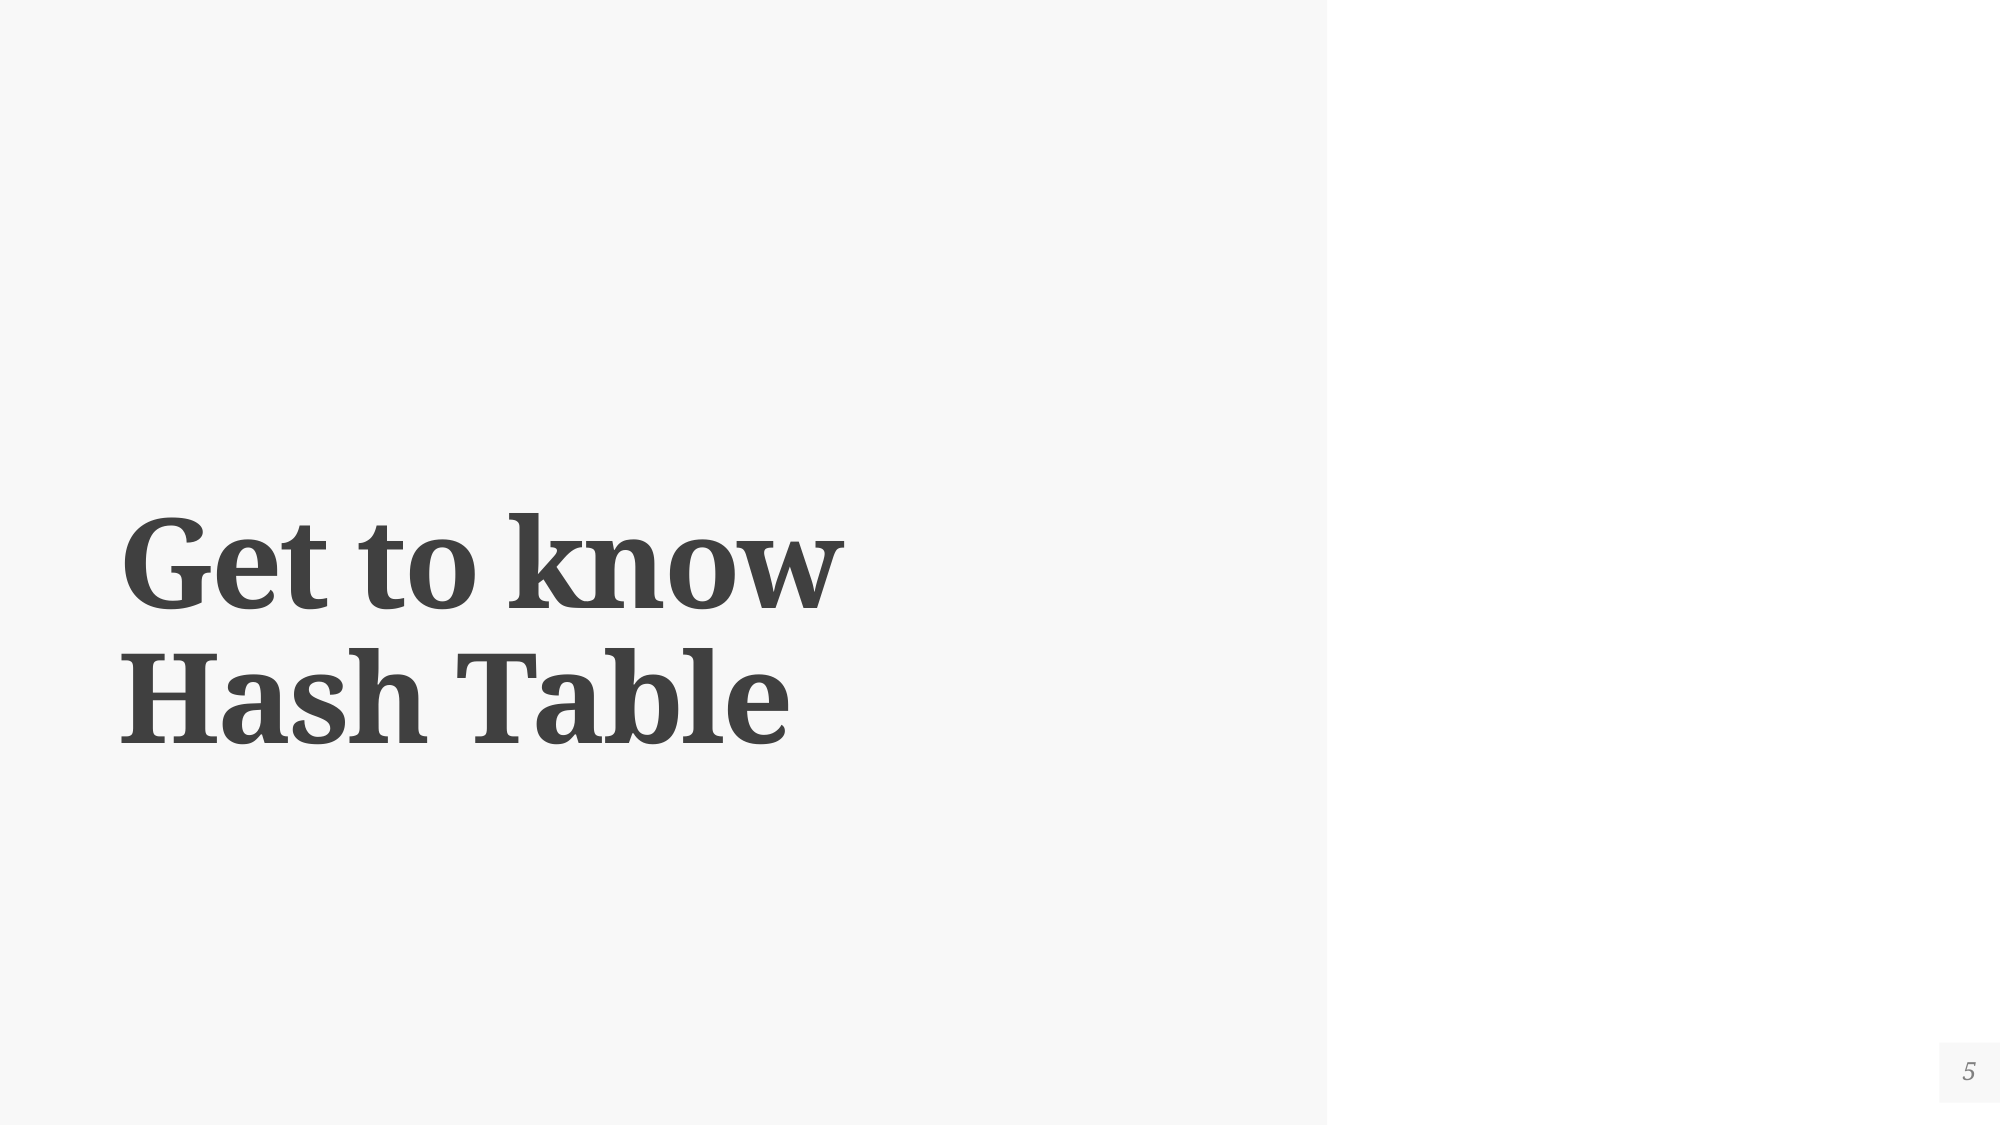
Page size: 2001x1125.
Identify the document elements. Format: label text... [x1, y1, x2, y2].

slide_number 5 [1939, 1042, 2000, 1103]
title Get to know Hash Table [0, 0, 1328, 1125]
